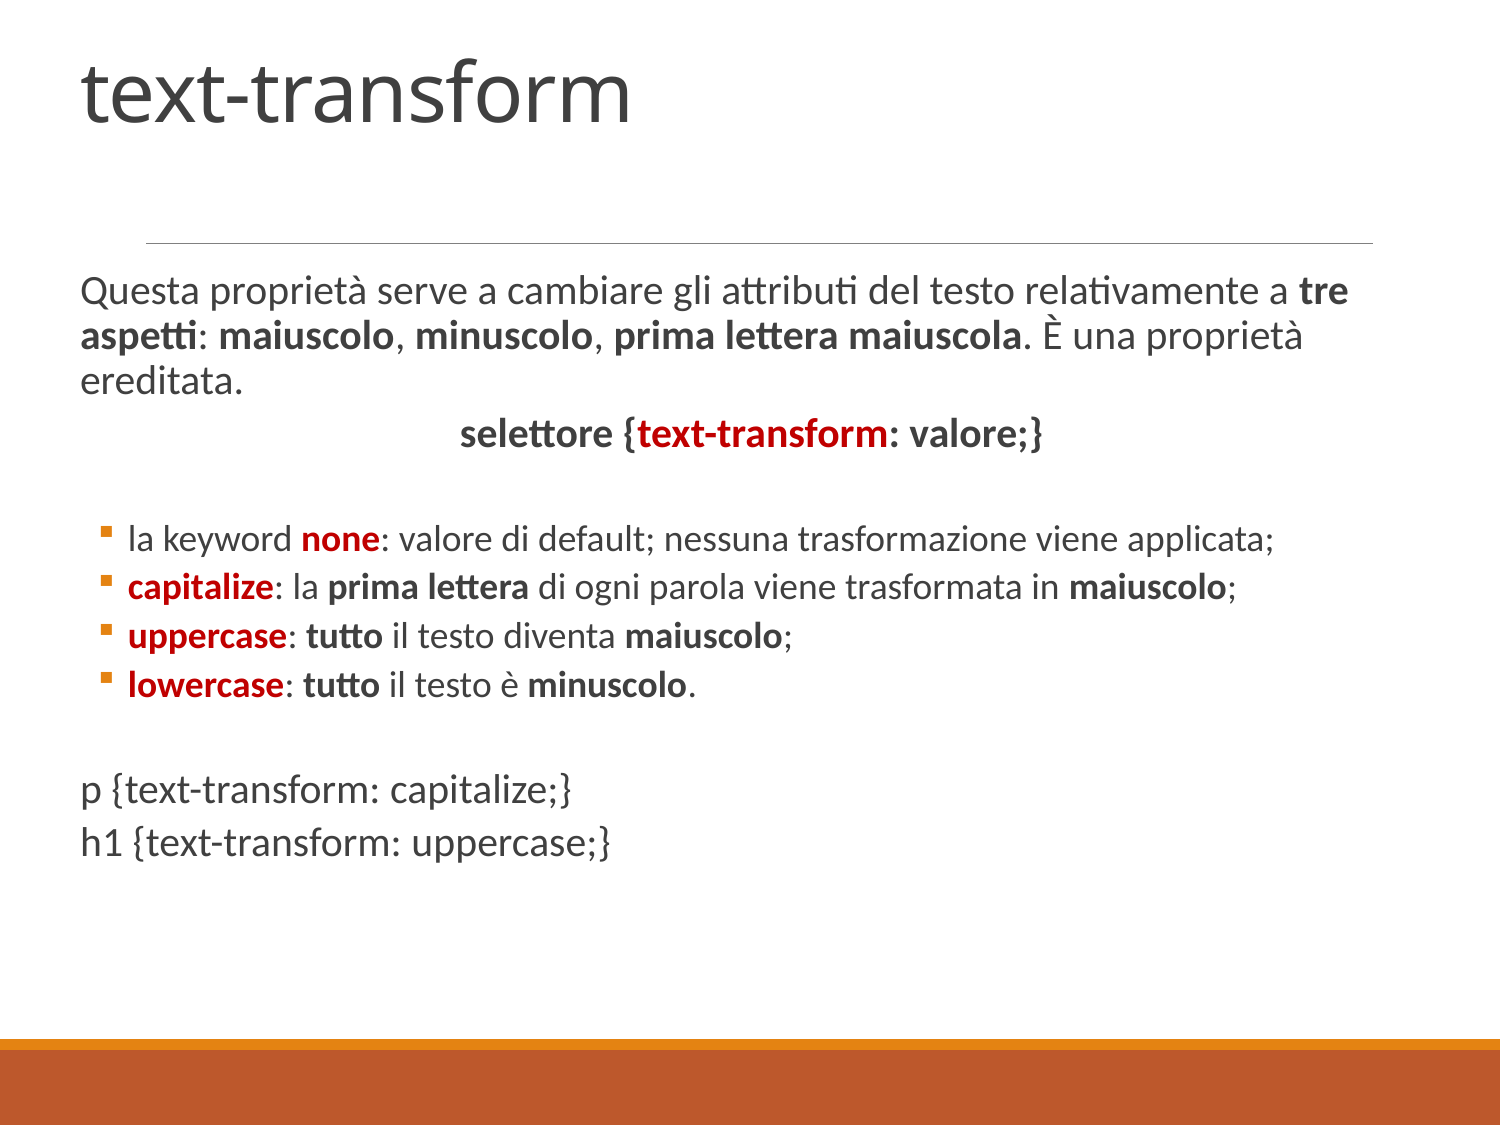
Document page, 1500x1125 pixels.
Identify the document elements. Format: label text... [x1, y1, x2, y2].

title text-transform [64, 47, 1424, 244]
list Questa proprietà serve a cambiare gli attributi del testo relativamente a tre aspetti: maiuscolo, minuscolo, prima lettera maiuscola. È una proprietà ereditata. selettore {text-transform: valore;} la keyword none: valore di default; nessuna trasformazione viene applicata; capitalize: la prima lettera di ogni parola viene trasformata in maiuscolo; uppercase: tutto il testo diventa maiuscolo; lowercase: tutto il testo è minuscolo. p {text-transform: capitalize;} h1 {text-transform: uppercase;} [64, 260, 1424, 1000]
